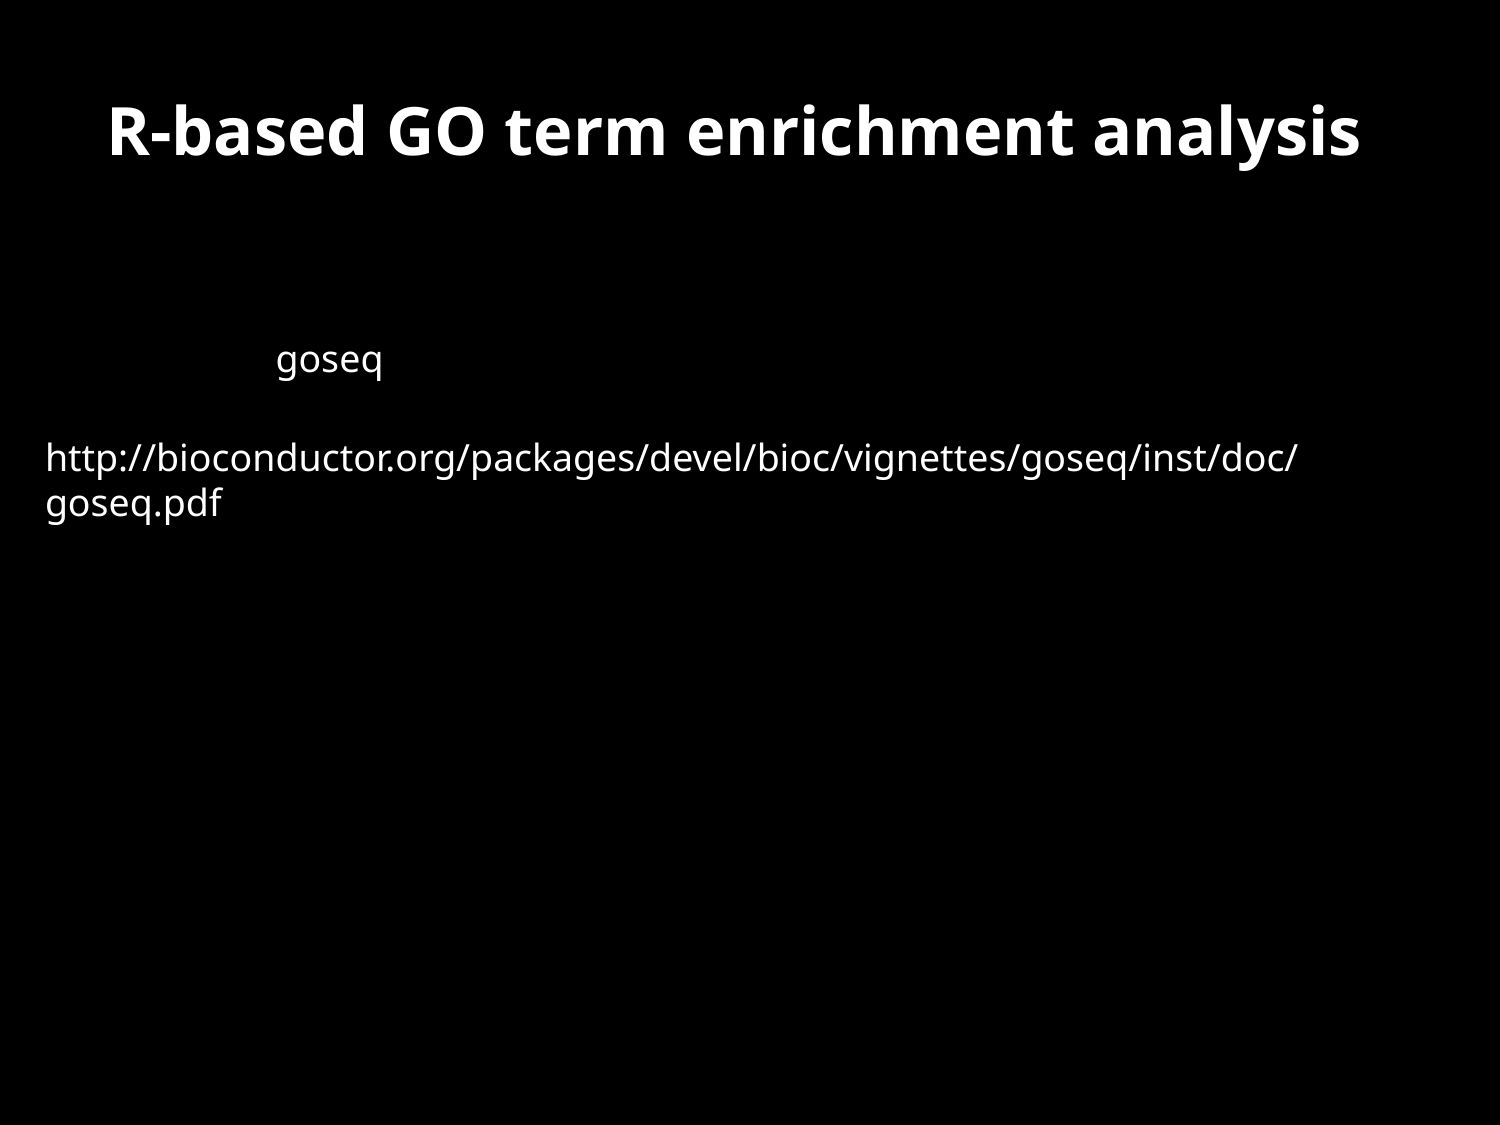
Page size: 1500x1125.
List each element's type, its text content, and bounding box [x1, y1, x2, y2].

text_box R-based GO term enrichment analysis [91, 81, 1378, 177]
text_box http://bioconductor.org/packages/devel/bioc/vignettes/goseq/inst/doc/goseq.pdf [30, 427, 1444, 532]
text_box goseq [260, 327, 399, 388]
